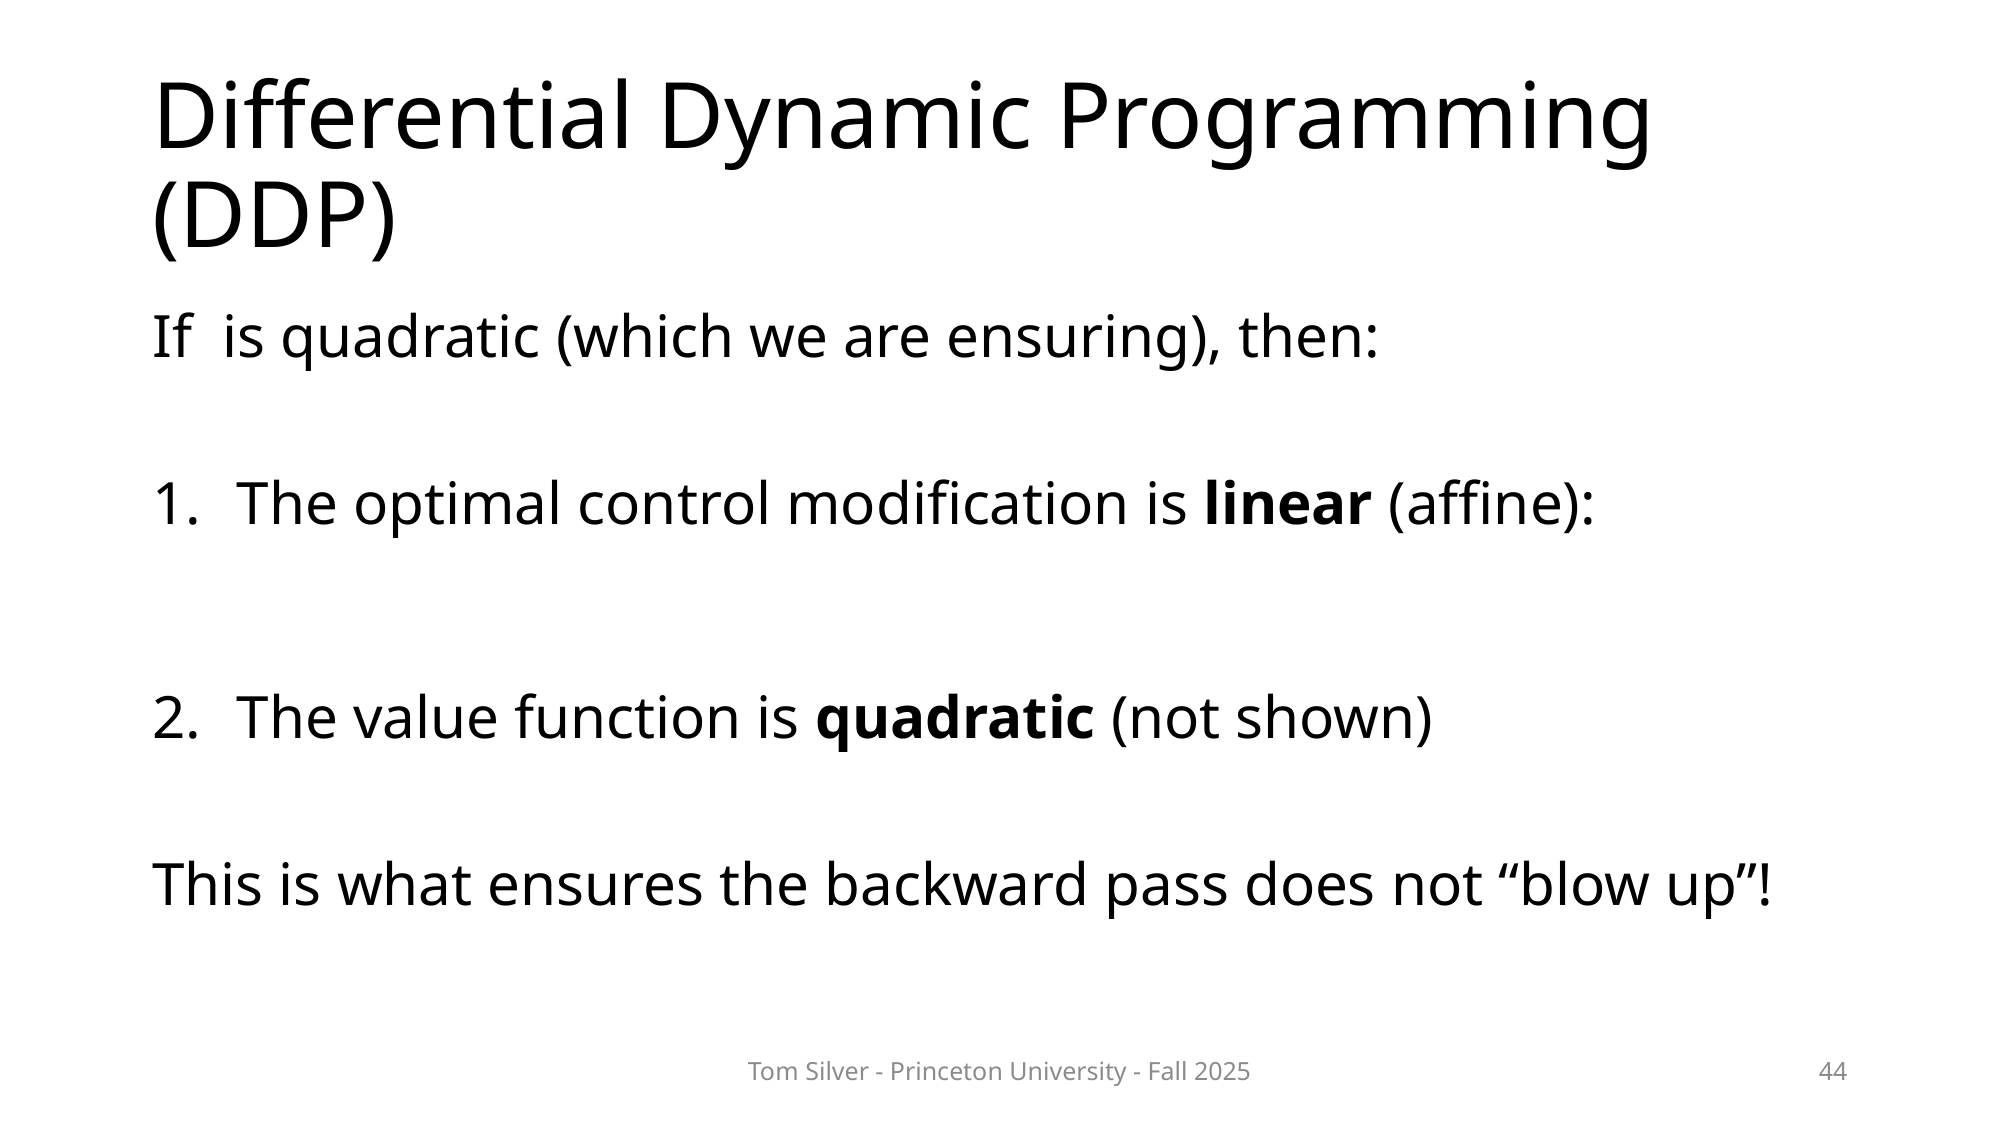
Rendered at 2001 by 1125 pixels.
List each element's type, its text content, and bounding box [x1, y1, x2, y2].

title Differential Dynamic Programming (DDP) [137, 59, 1863, 278]
slide_number 44 [1412, 1042, 1863, 1103]
footer Tom Silver - Princeton University - Fall 2025 [662, 1042, 1338, 1103]
